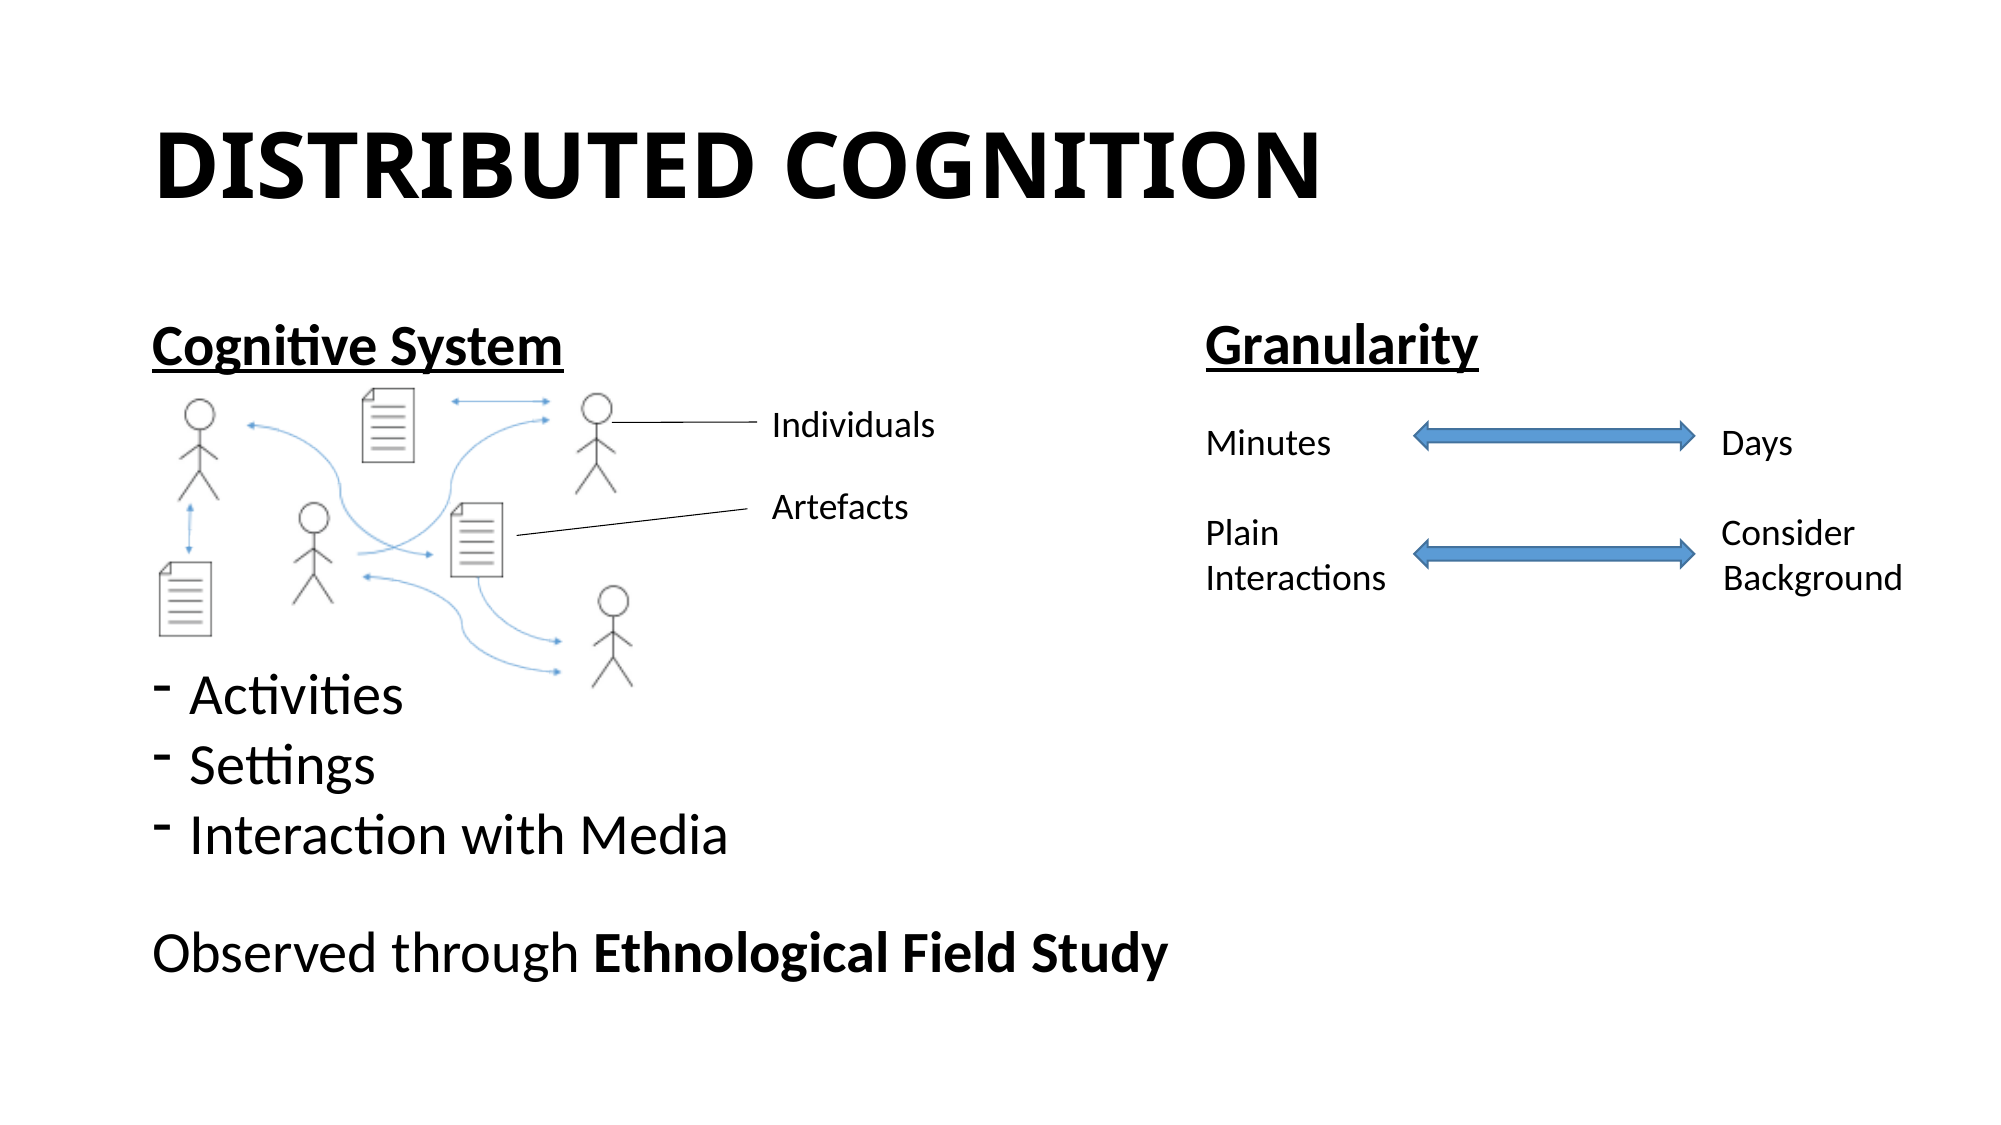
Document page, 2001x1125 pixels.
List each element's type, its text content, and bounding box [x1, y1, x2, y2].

text_box [1412, 538, 1696, 570]
list Cognitive System Activities Settings Interaction with Media [137, 299, 1863, 1014]
text_box Minutes Days Plain Consider Interactions Background [1190, 410, 1932, 605]
text_box Individuals [757, 392, 1057, 452]
title DISTRIBUTED COGNITION [137, 59, 1863, 278]
text_box Observed through Ethnological Field Study [137, 907, 1250, 992]
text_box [516, 508, 748, 536]
picture [137, 375, 688, 712]
text_box Artefacts [757, 474, 1057, 535]
text_box [1412, 419, 1696, 452]
text_box Granularity [1190, 298, 1662, 384]
